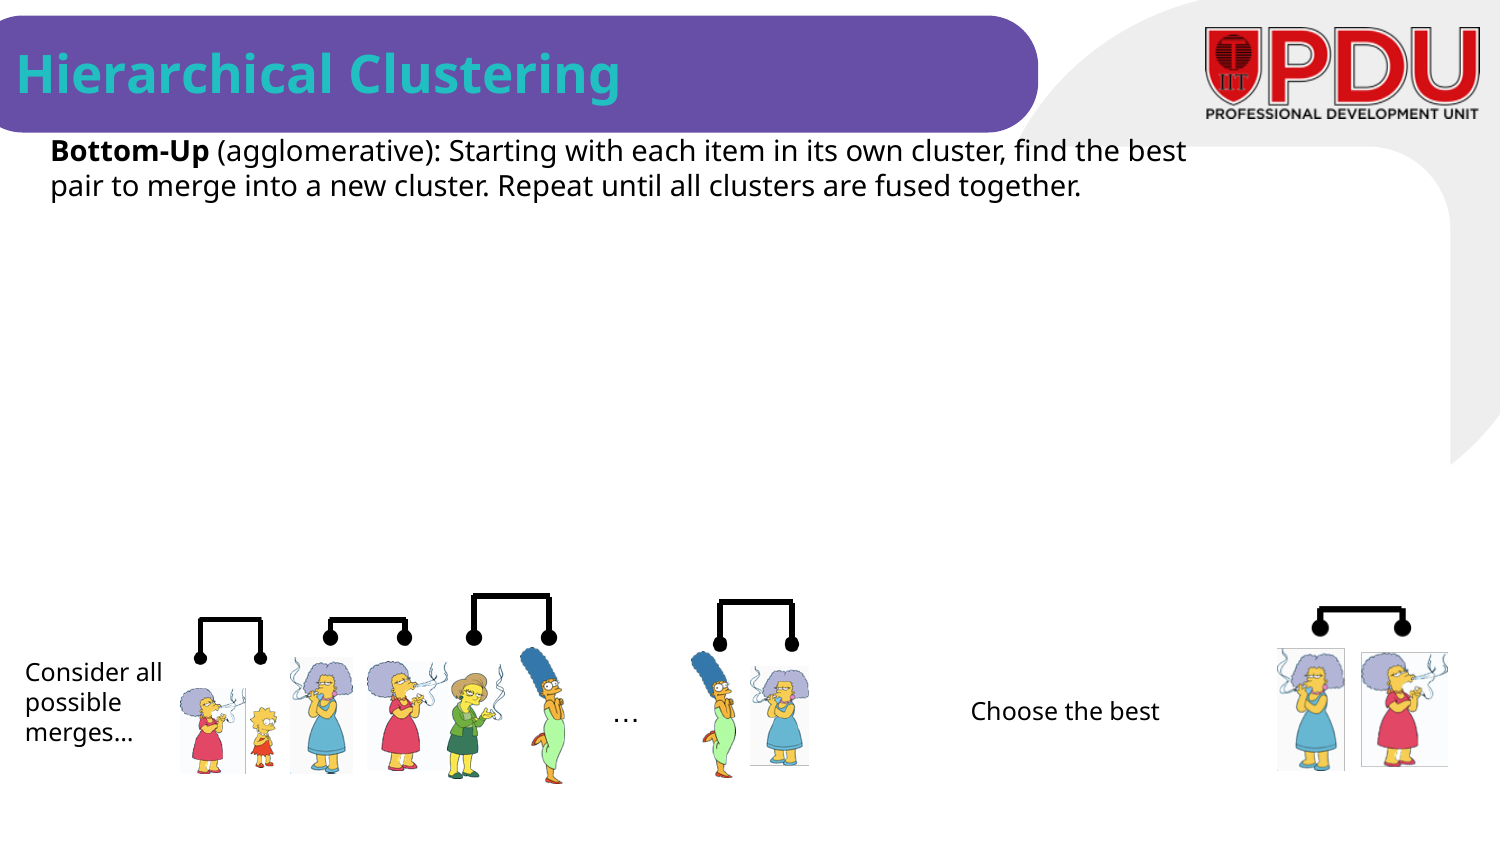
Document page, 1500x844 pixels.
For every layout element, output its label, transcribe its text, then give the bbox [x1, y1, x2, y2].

picture [1276, 604, 1448, 771]
picture [691, 597, 809, 778]
text_box Choose the best [955, 680, 1216, 741]
text_box … [596, 678, 660, 743]
picture [290, 591, 566, 784]
text_box Bottom-Up (agglomerative): Starting with each item in its own cluster, find the best pair to merge into a new cluster. Repeat until all clusters are fused together. [35, 117, 1206, 217]
picture [1398, 27, 1480, 119]
title Hierarchical Clustering [0, 24, 1398, 119]
picture [180, 614, 277, 774]
text_box Consider all possible merges… [9, 641, 175, 761]
